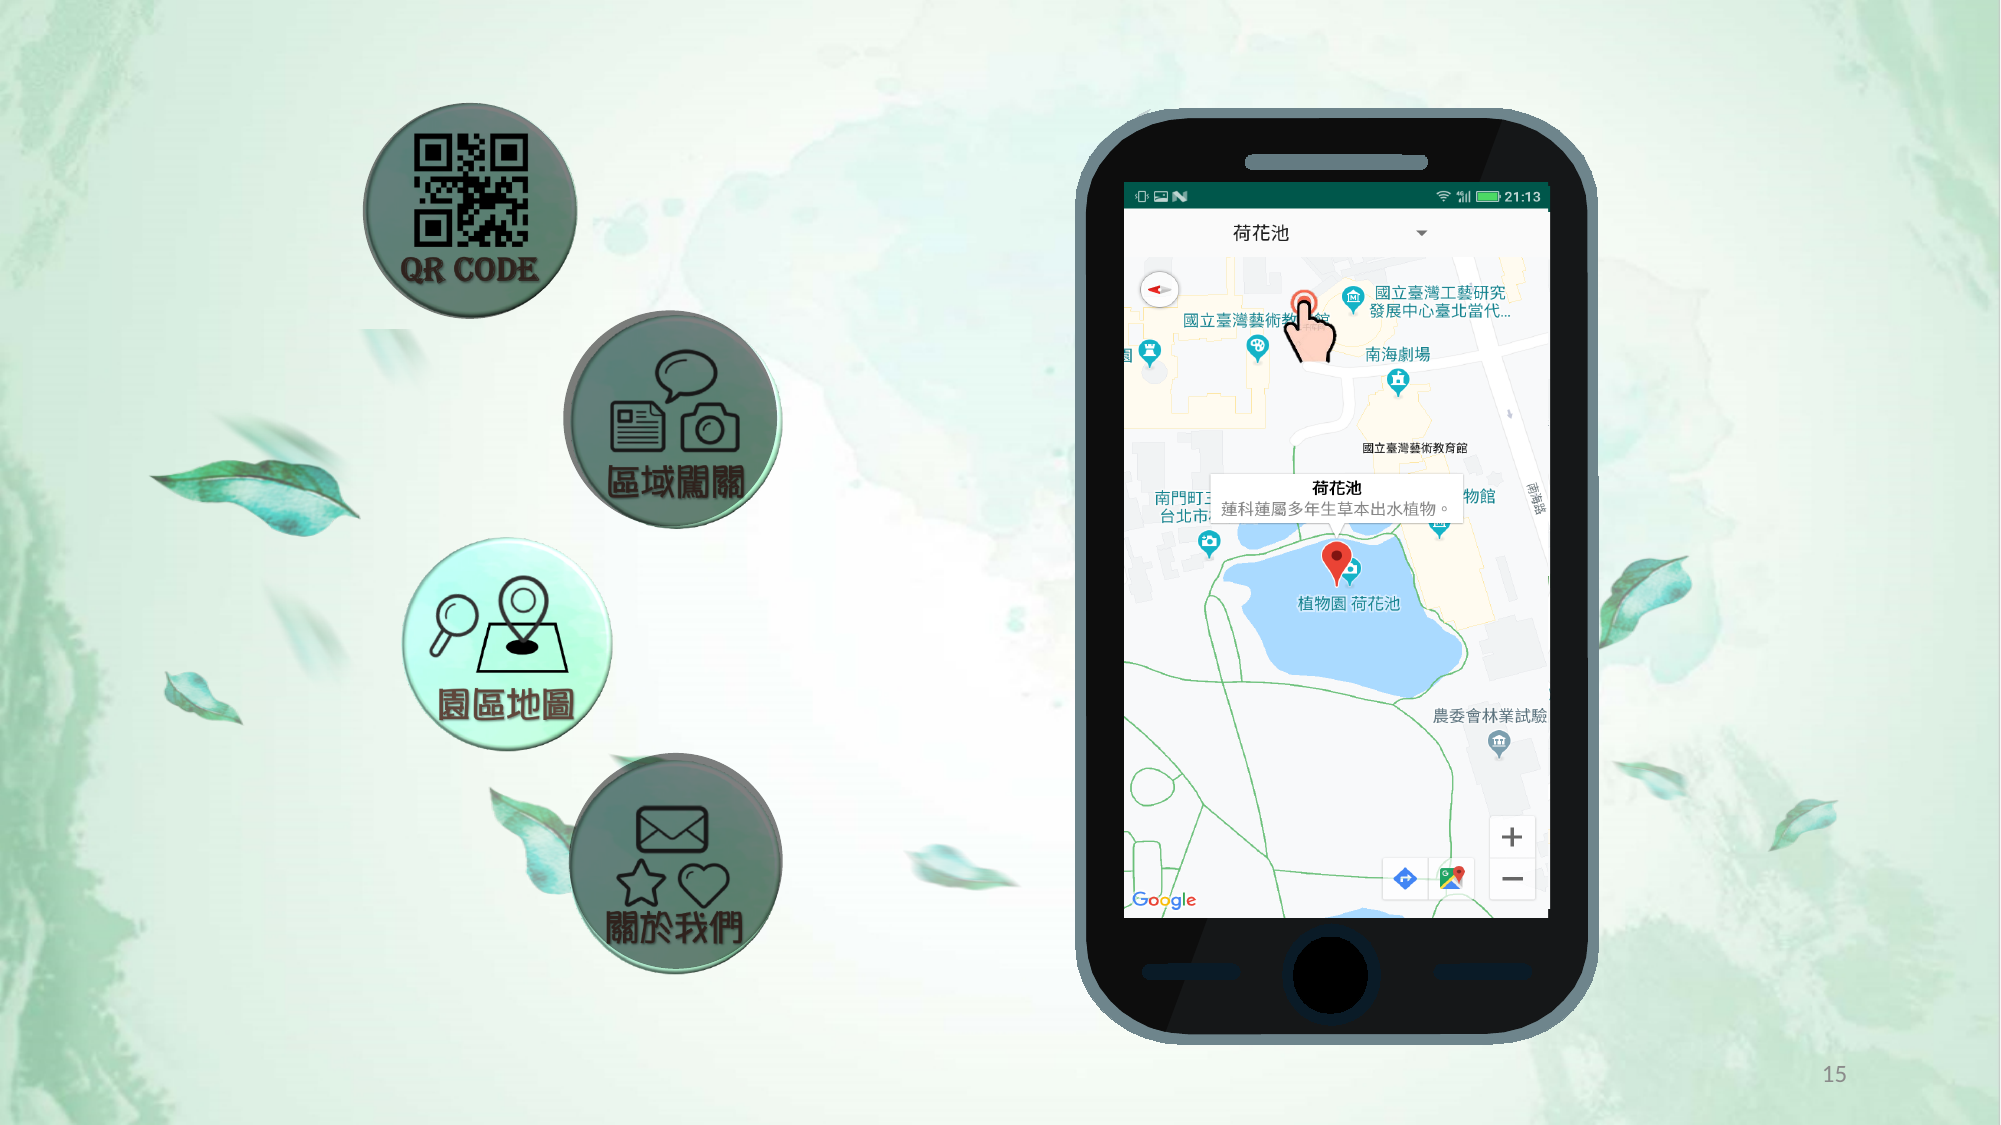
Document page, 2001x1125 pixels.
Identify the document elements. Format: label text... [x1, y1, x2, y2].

picture [0, 0, 2001, 1125]
slide_number 15 [1412, 1042, 1863, 1103]
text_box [396, 107, 1599, 1045]
